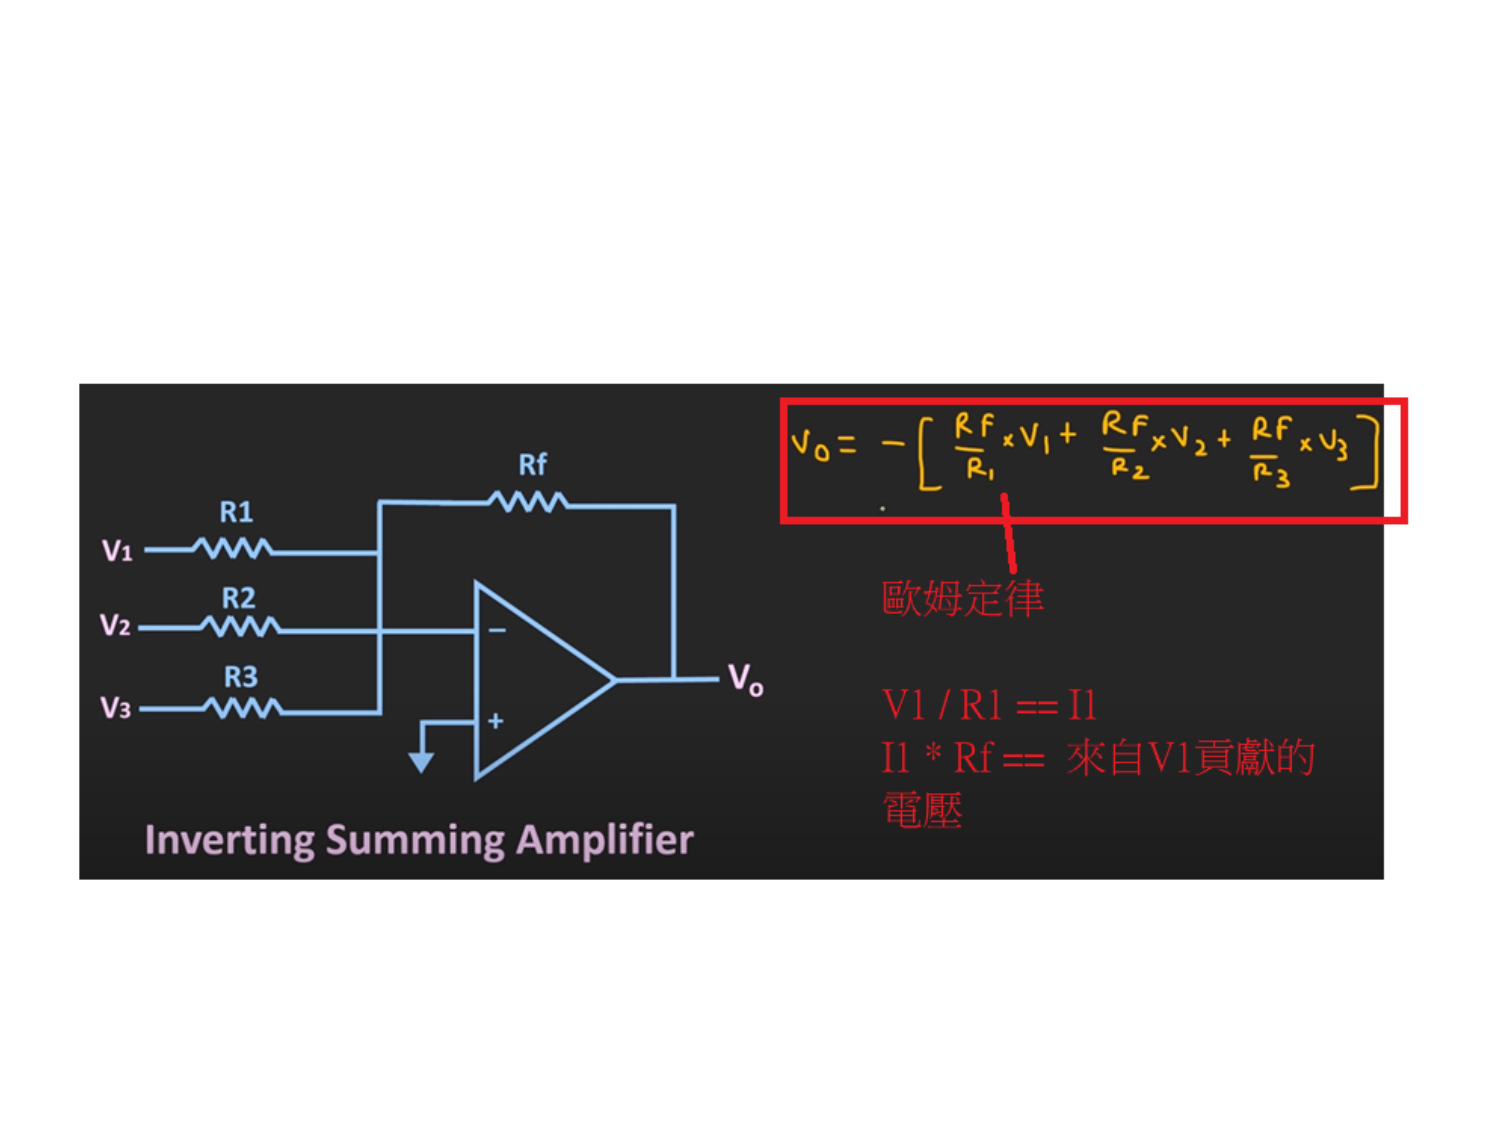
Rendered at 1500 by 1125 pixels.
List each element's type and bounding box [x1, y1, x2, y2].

list [74, 375, 1426, 893]
